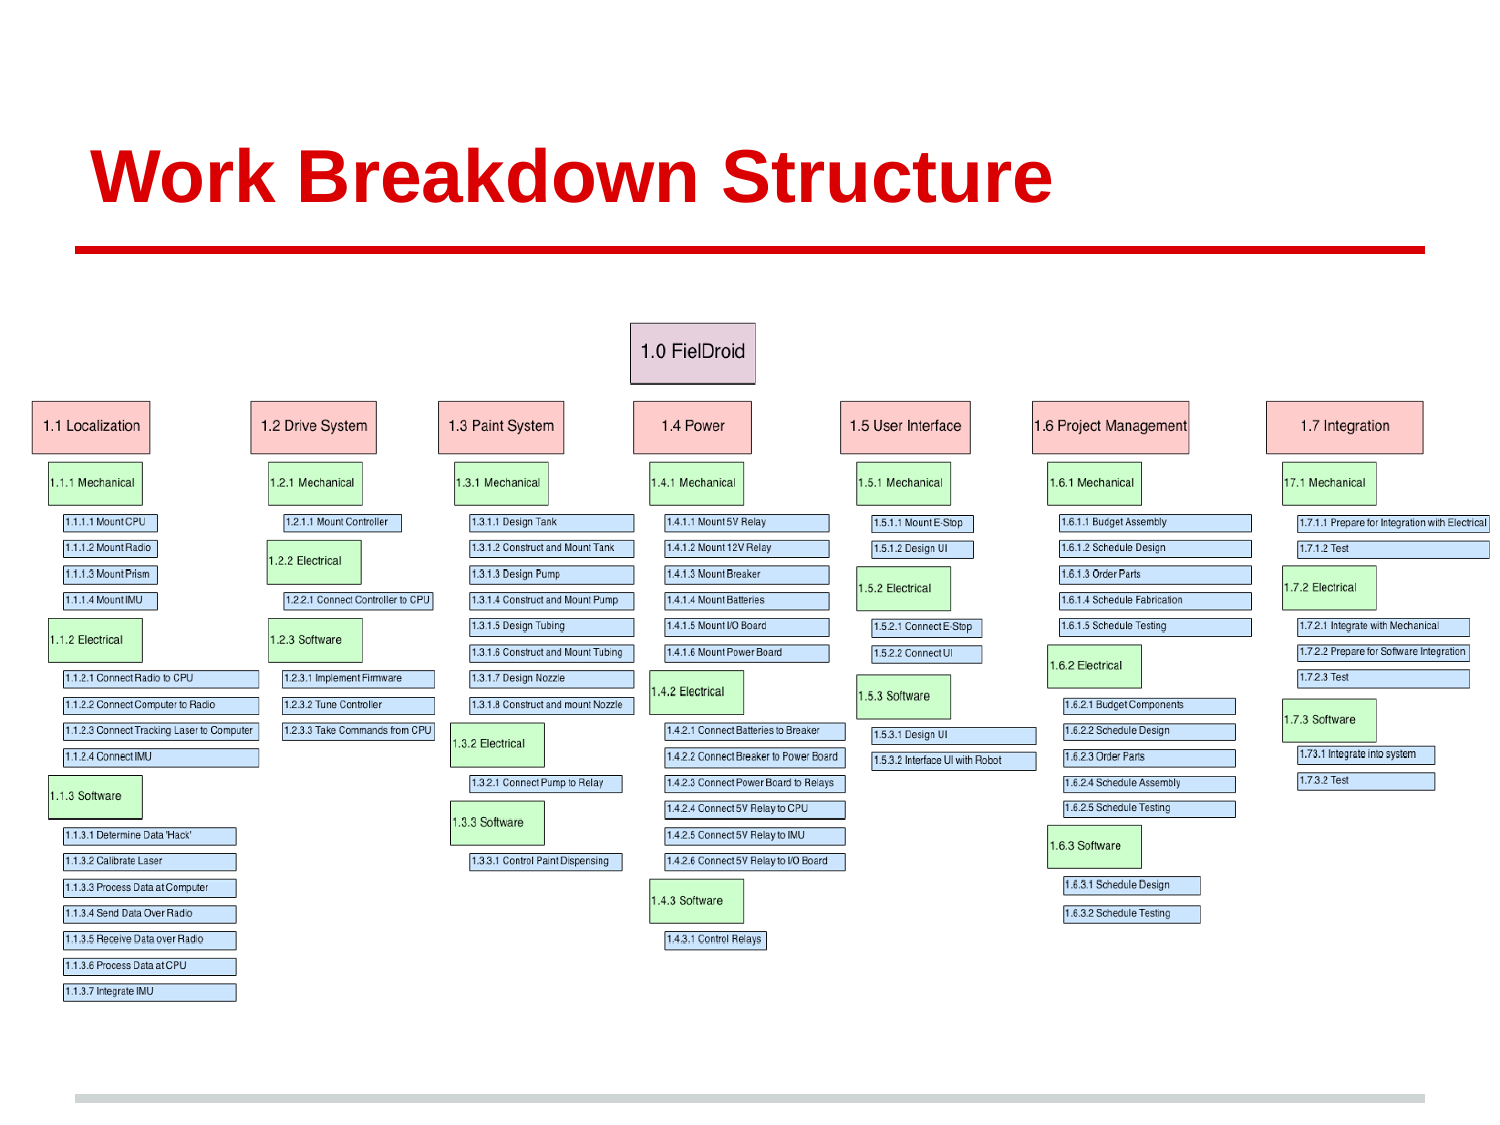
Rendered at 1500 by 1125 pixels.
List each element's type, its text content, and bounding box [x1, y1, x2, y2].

picture [30, 321, 1490, 1006]
title Work Breakdown Structure [75, 45, 1425, 233]
